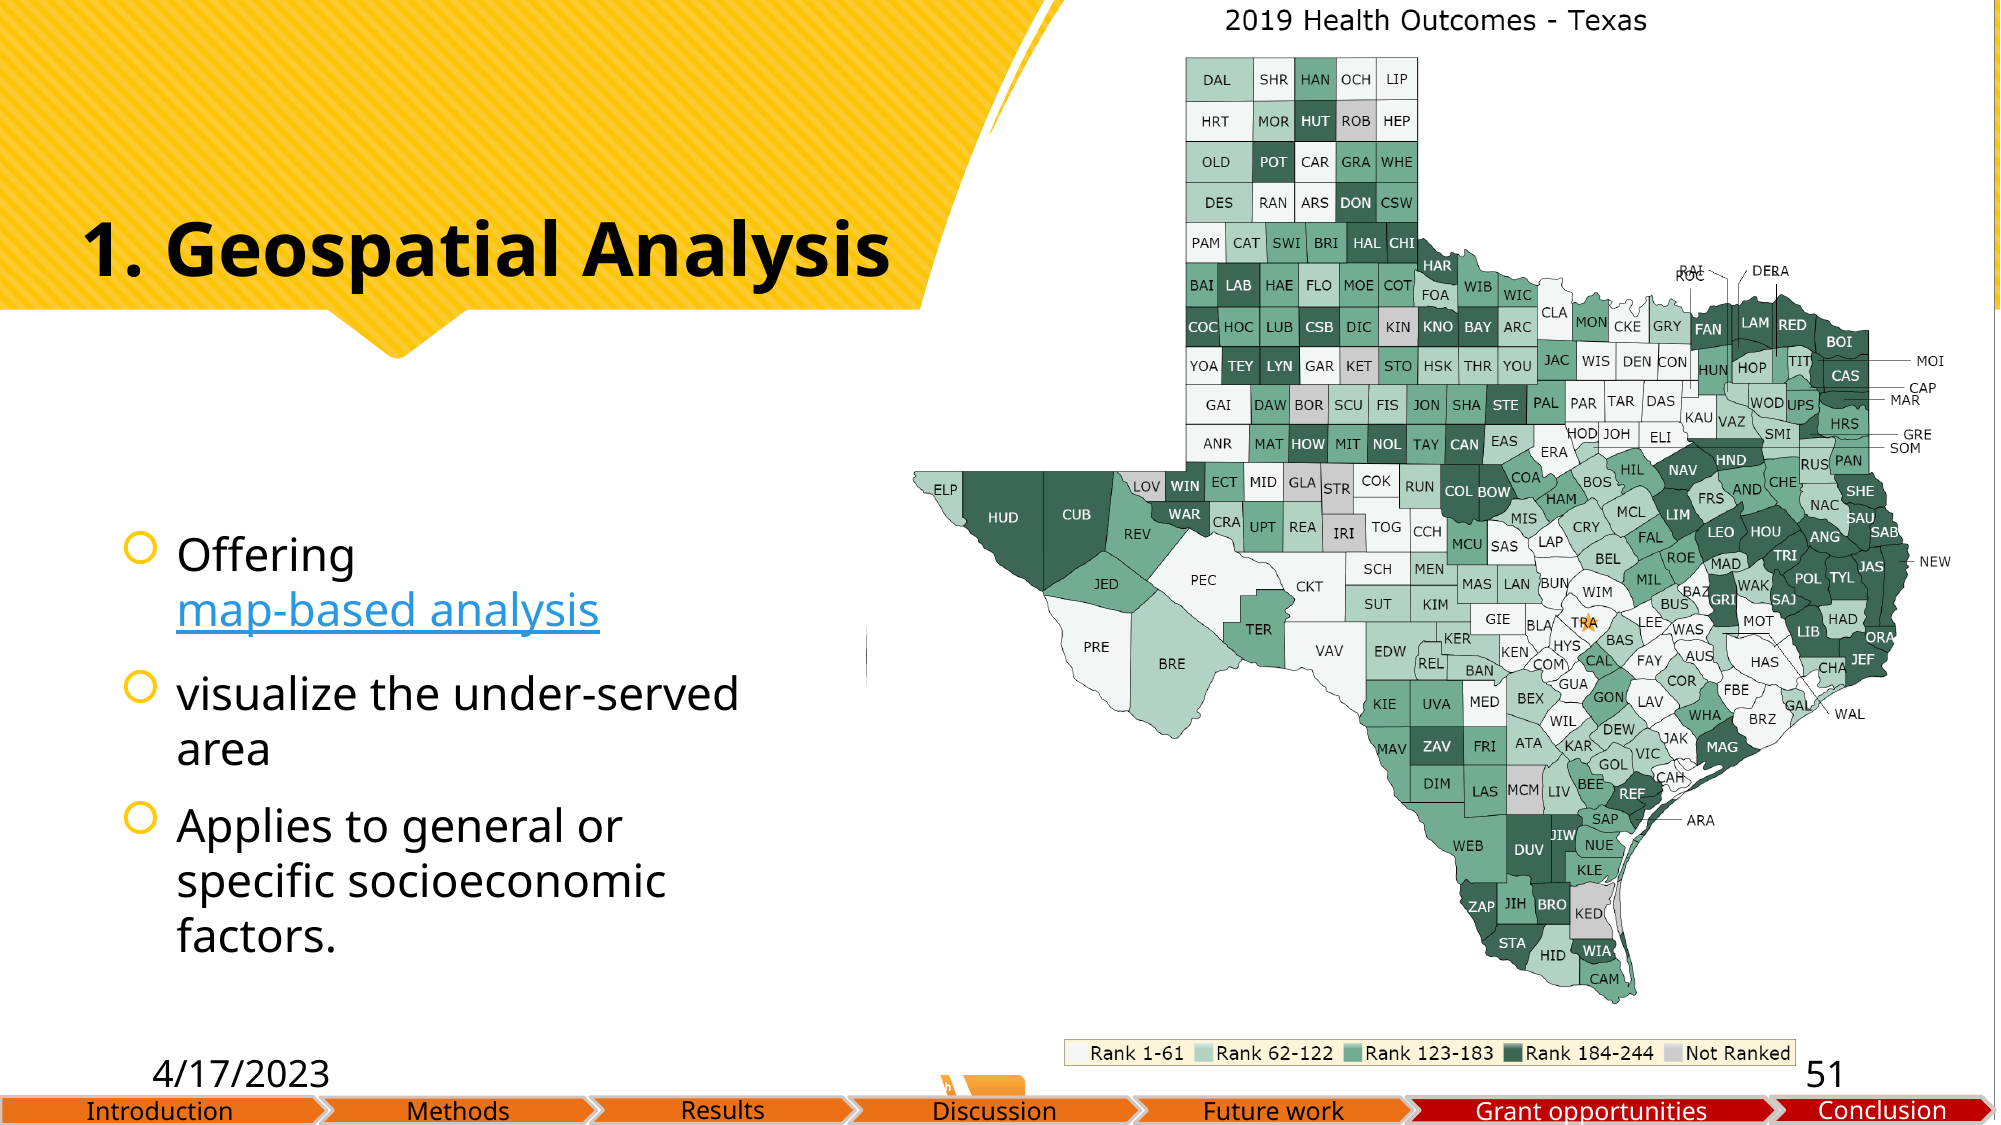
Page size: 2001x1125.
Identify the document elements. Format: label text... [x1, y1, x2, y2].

text_box Results [588, 1095, 857, 1125]
text_box Future work [1132, 1121, 1404, 1125]
title 1. Geospatial Analysis [65, 0, 866, 299]
text_box Grant opportunities [1404, 1121, 1769, 1125]
text_box Discussion [847, 1095, 1132, 1125]
text_box Methods [318, 1095, 598, 1125]
text_box Introduction [0, 1095, 328, 1125]
text_box Conclusion [1768, 1121, 1987, 1125]
picture [866, 0, 1996, 1121]
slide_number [137, 1042, 588, 1103]
list Offering map-based analysis visualize the under-served area Applies to general or specific socioeconomic factors. [105, 471, 802, 1016]
